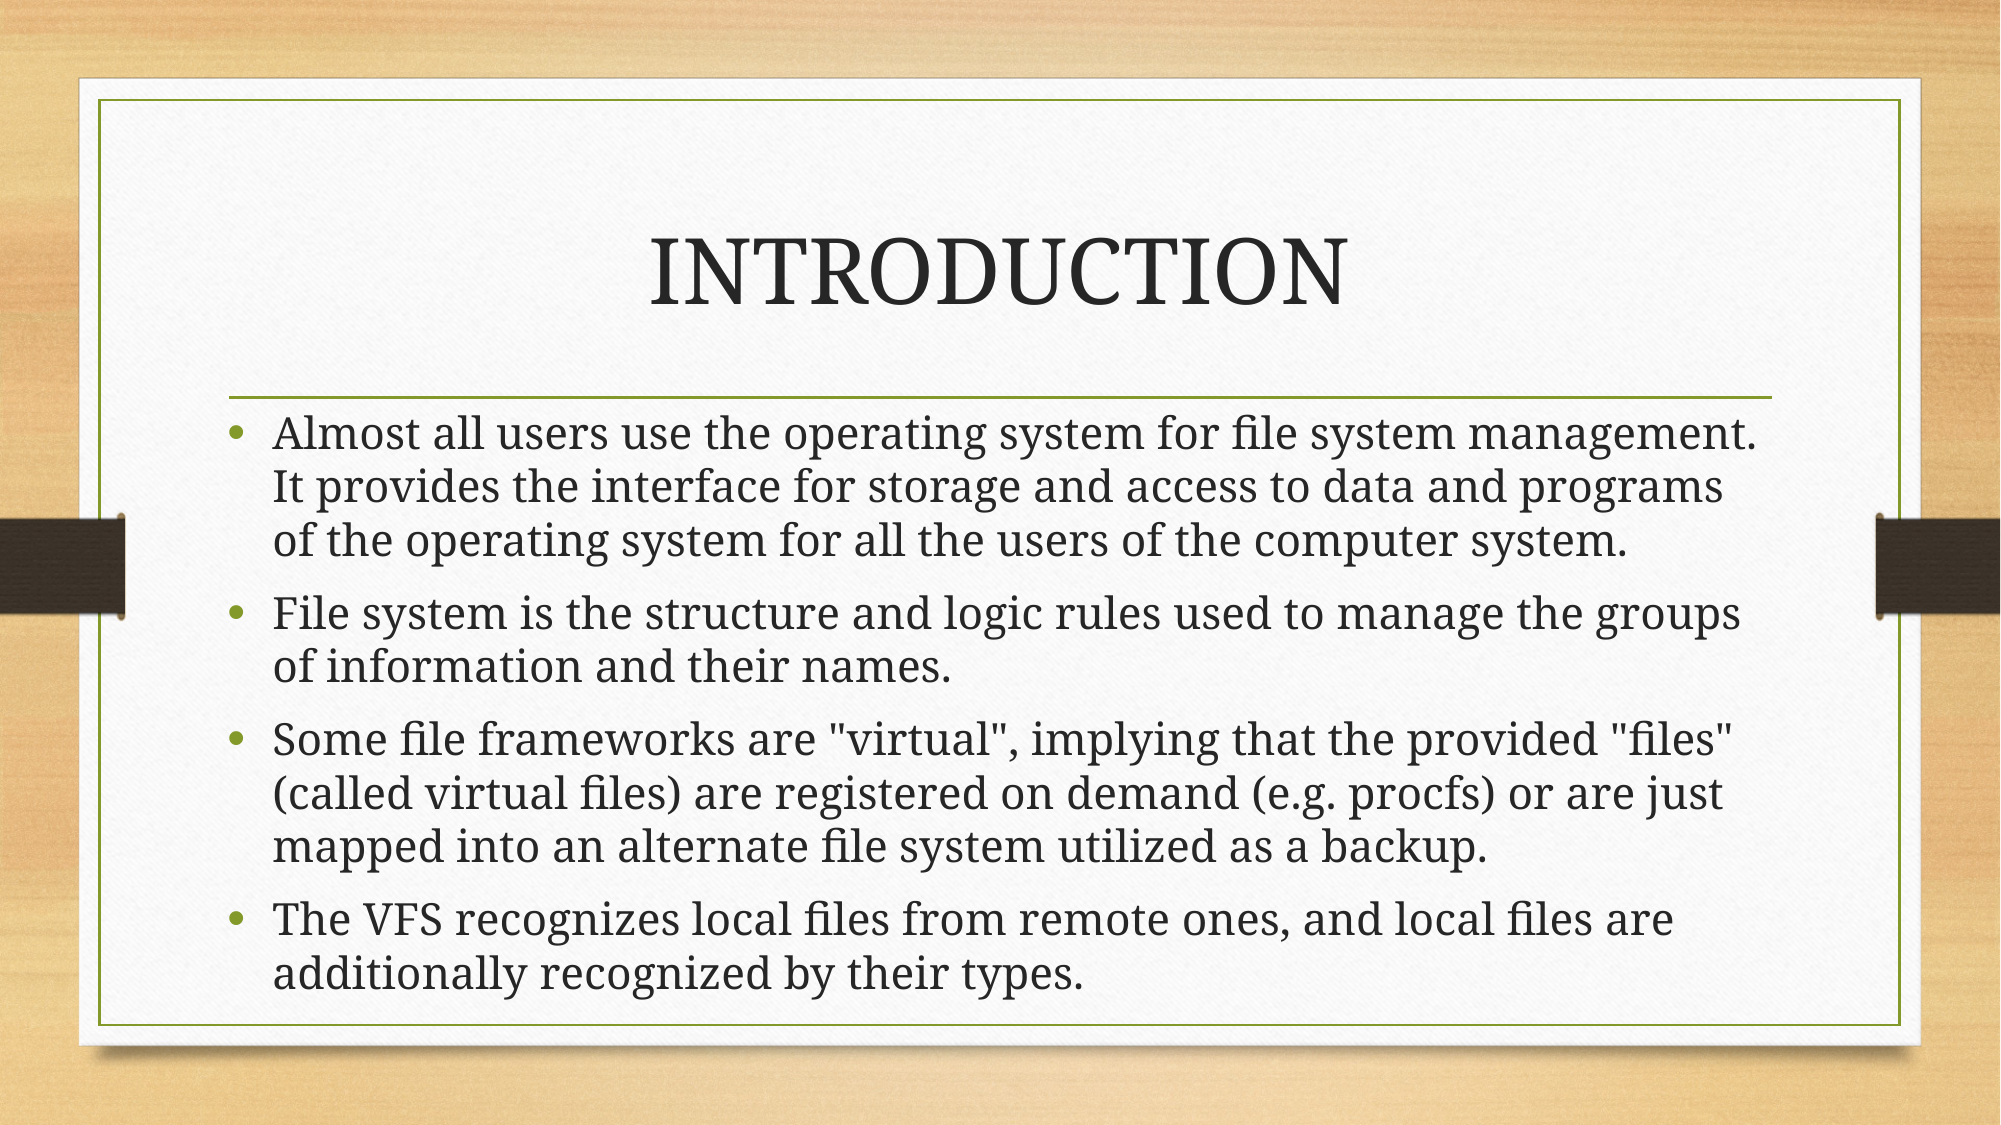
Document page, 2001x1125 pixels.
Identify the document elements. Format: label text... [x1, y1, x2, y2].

list Almost all users use the operating system for file system management. It provides the interface for storage and access to data and programs of the operating system for all the users of the computer system. File system is the structure and logic rules used to manage the groups of information and their names. Some file frameworks are "virtual", implying that the provided "files" (called virtual files) are registered on demand (e.g. procfs) or are just mapped into an alternate file system utilized as a backup. The VFS recognizes local files from remote ones, and local files are additionally recognized by their types. [212, 397, 1788, 1025]
picture [0, 0, 2001, 1125]
title INTRODUCTION [212, 161, 1788, 375]
